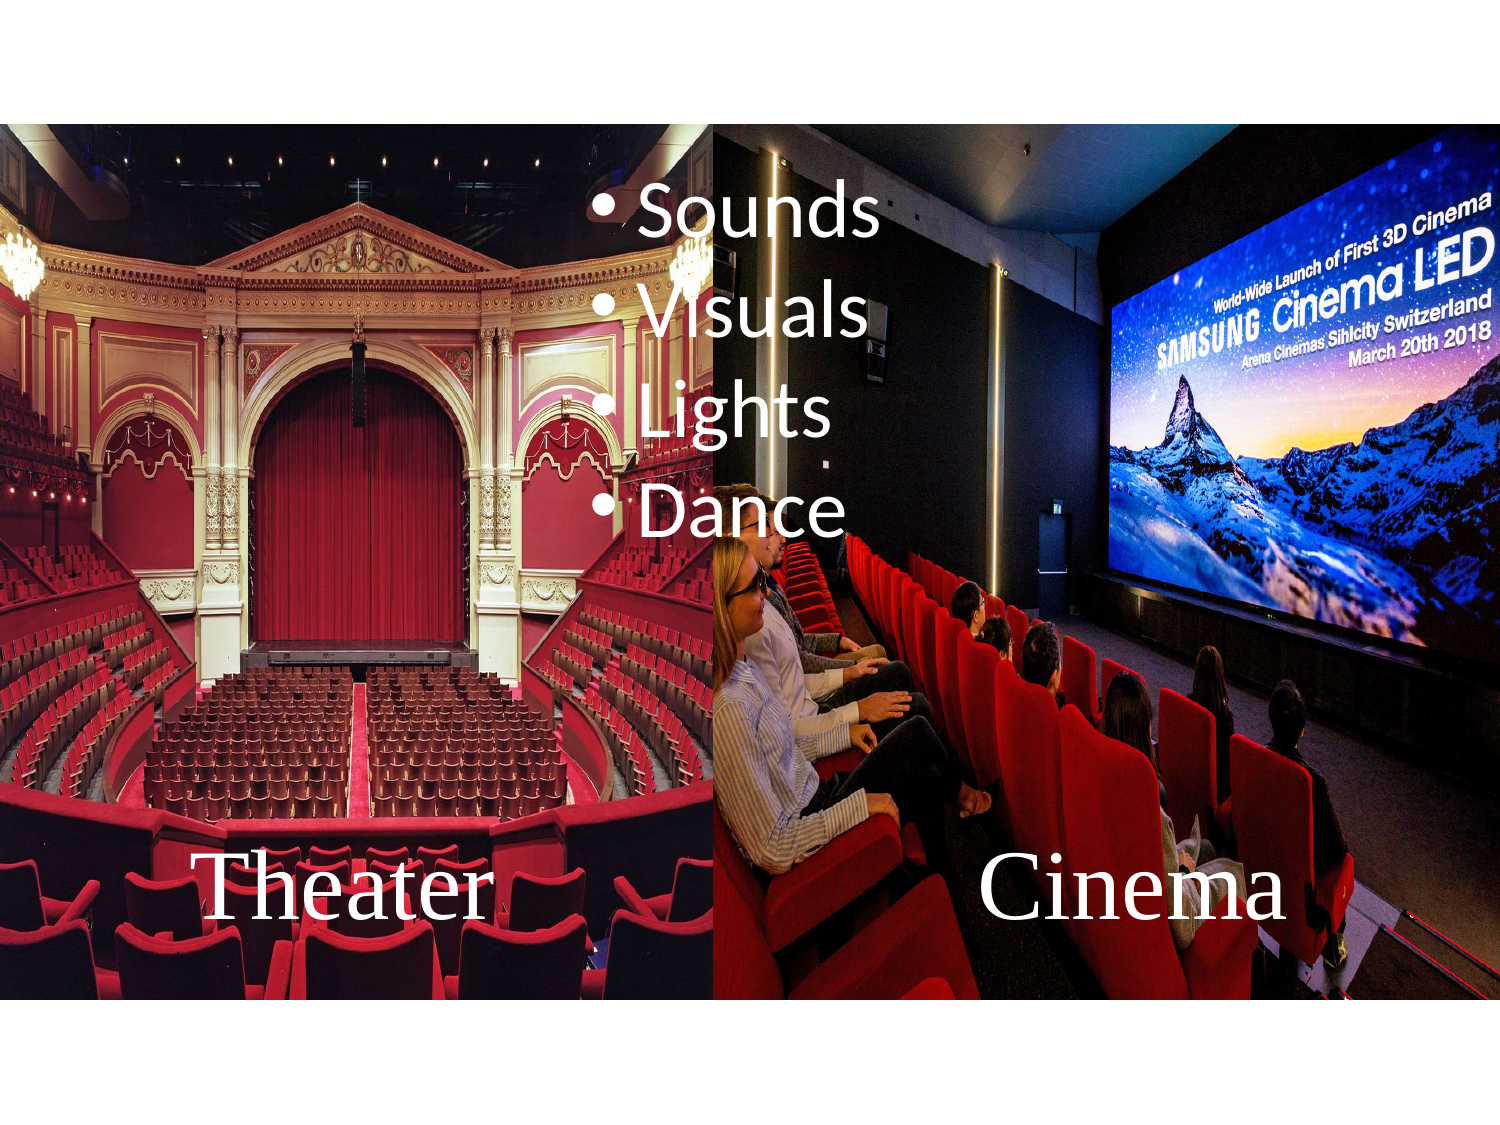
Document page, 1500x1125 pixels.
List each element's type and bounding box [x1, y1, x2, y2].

picture [0, 124, 1500, 1001]
